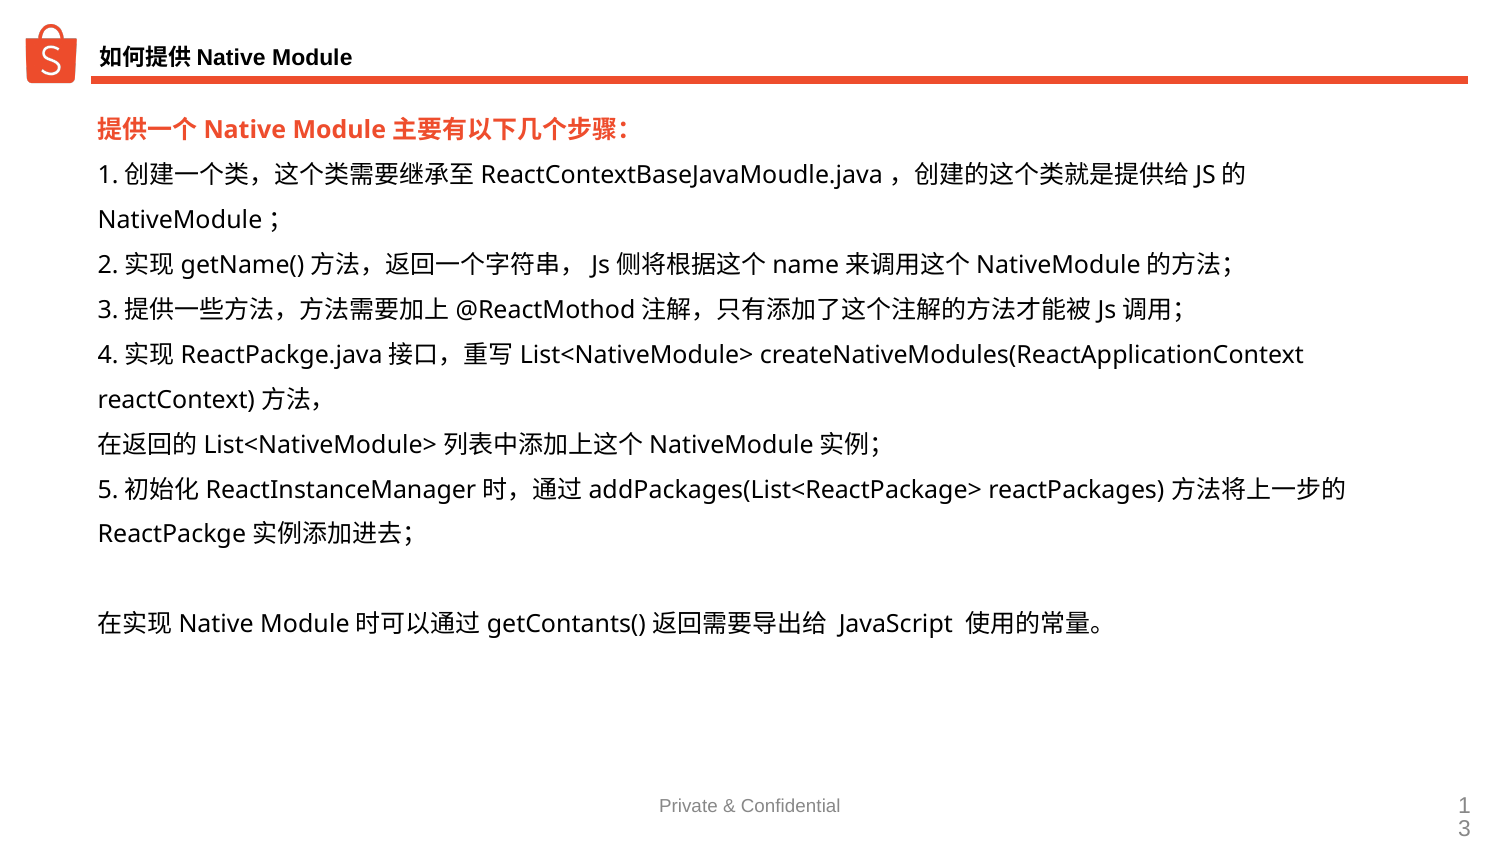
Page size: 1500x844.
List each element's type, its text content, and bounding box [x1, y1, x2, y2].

title 如何提供Native Module [90, 7, 1413, 80]
text_box 提供一个Native Module主要有以下几个步骤： 1.创建一个类，这个类需要继承至ReactContextBaseJavaMoudle.java，创建的这个类就是提供给JS的NativeModule； 2.实现getName()方法，返回一个字符串，Js侧将根据这个name来调用这个NativeModule的方法； 3.提供一些方法，方法需要加上@ReactMothod注解，只有添加了这个注解的方法才能被Js调用； 4.实现ReactPackge.java接口，重写List<NativeModule> createNativeModules(ReactApplicationContext reactContext)方法， 在返回的List<NativeModule>列表中添加上这个NativeModule实例； 5.初始化ReactInstanceManager时，通过addPackages(List<ReactPackage> reactPackages)方法将上一步的 ReactPackge实例添加进去； 在实现Native Module时可以通过getContants()返回需要导出给 JavaScript 使用的常量。 [92, 93, 1451, 701]
slide_number ‹#› [1452, 554, 1476, 844]
text_box Private & Confidential [502, 787, 998, 822]
picture [25, 24, 81, 86]
